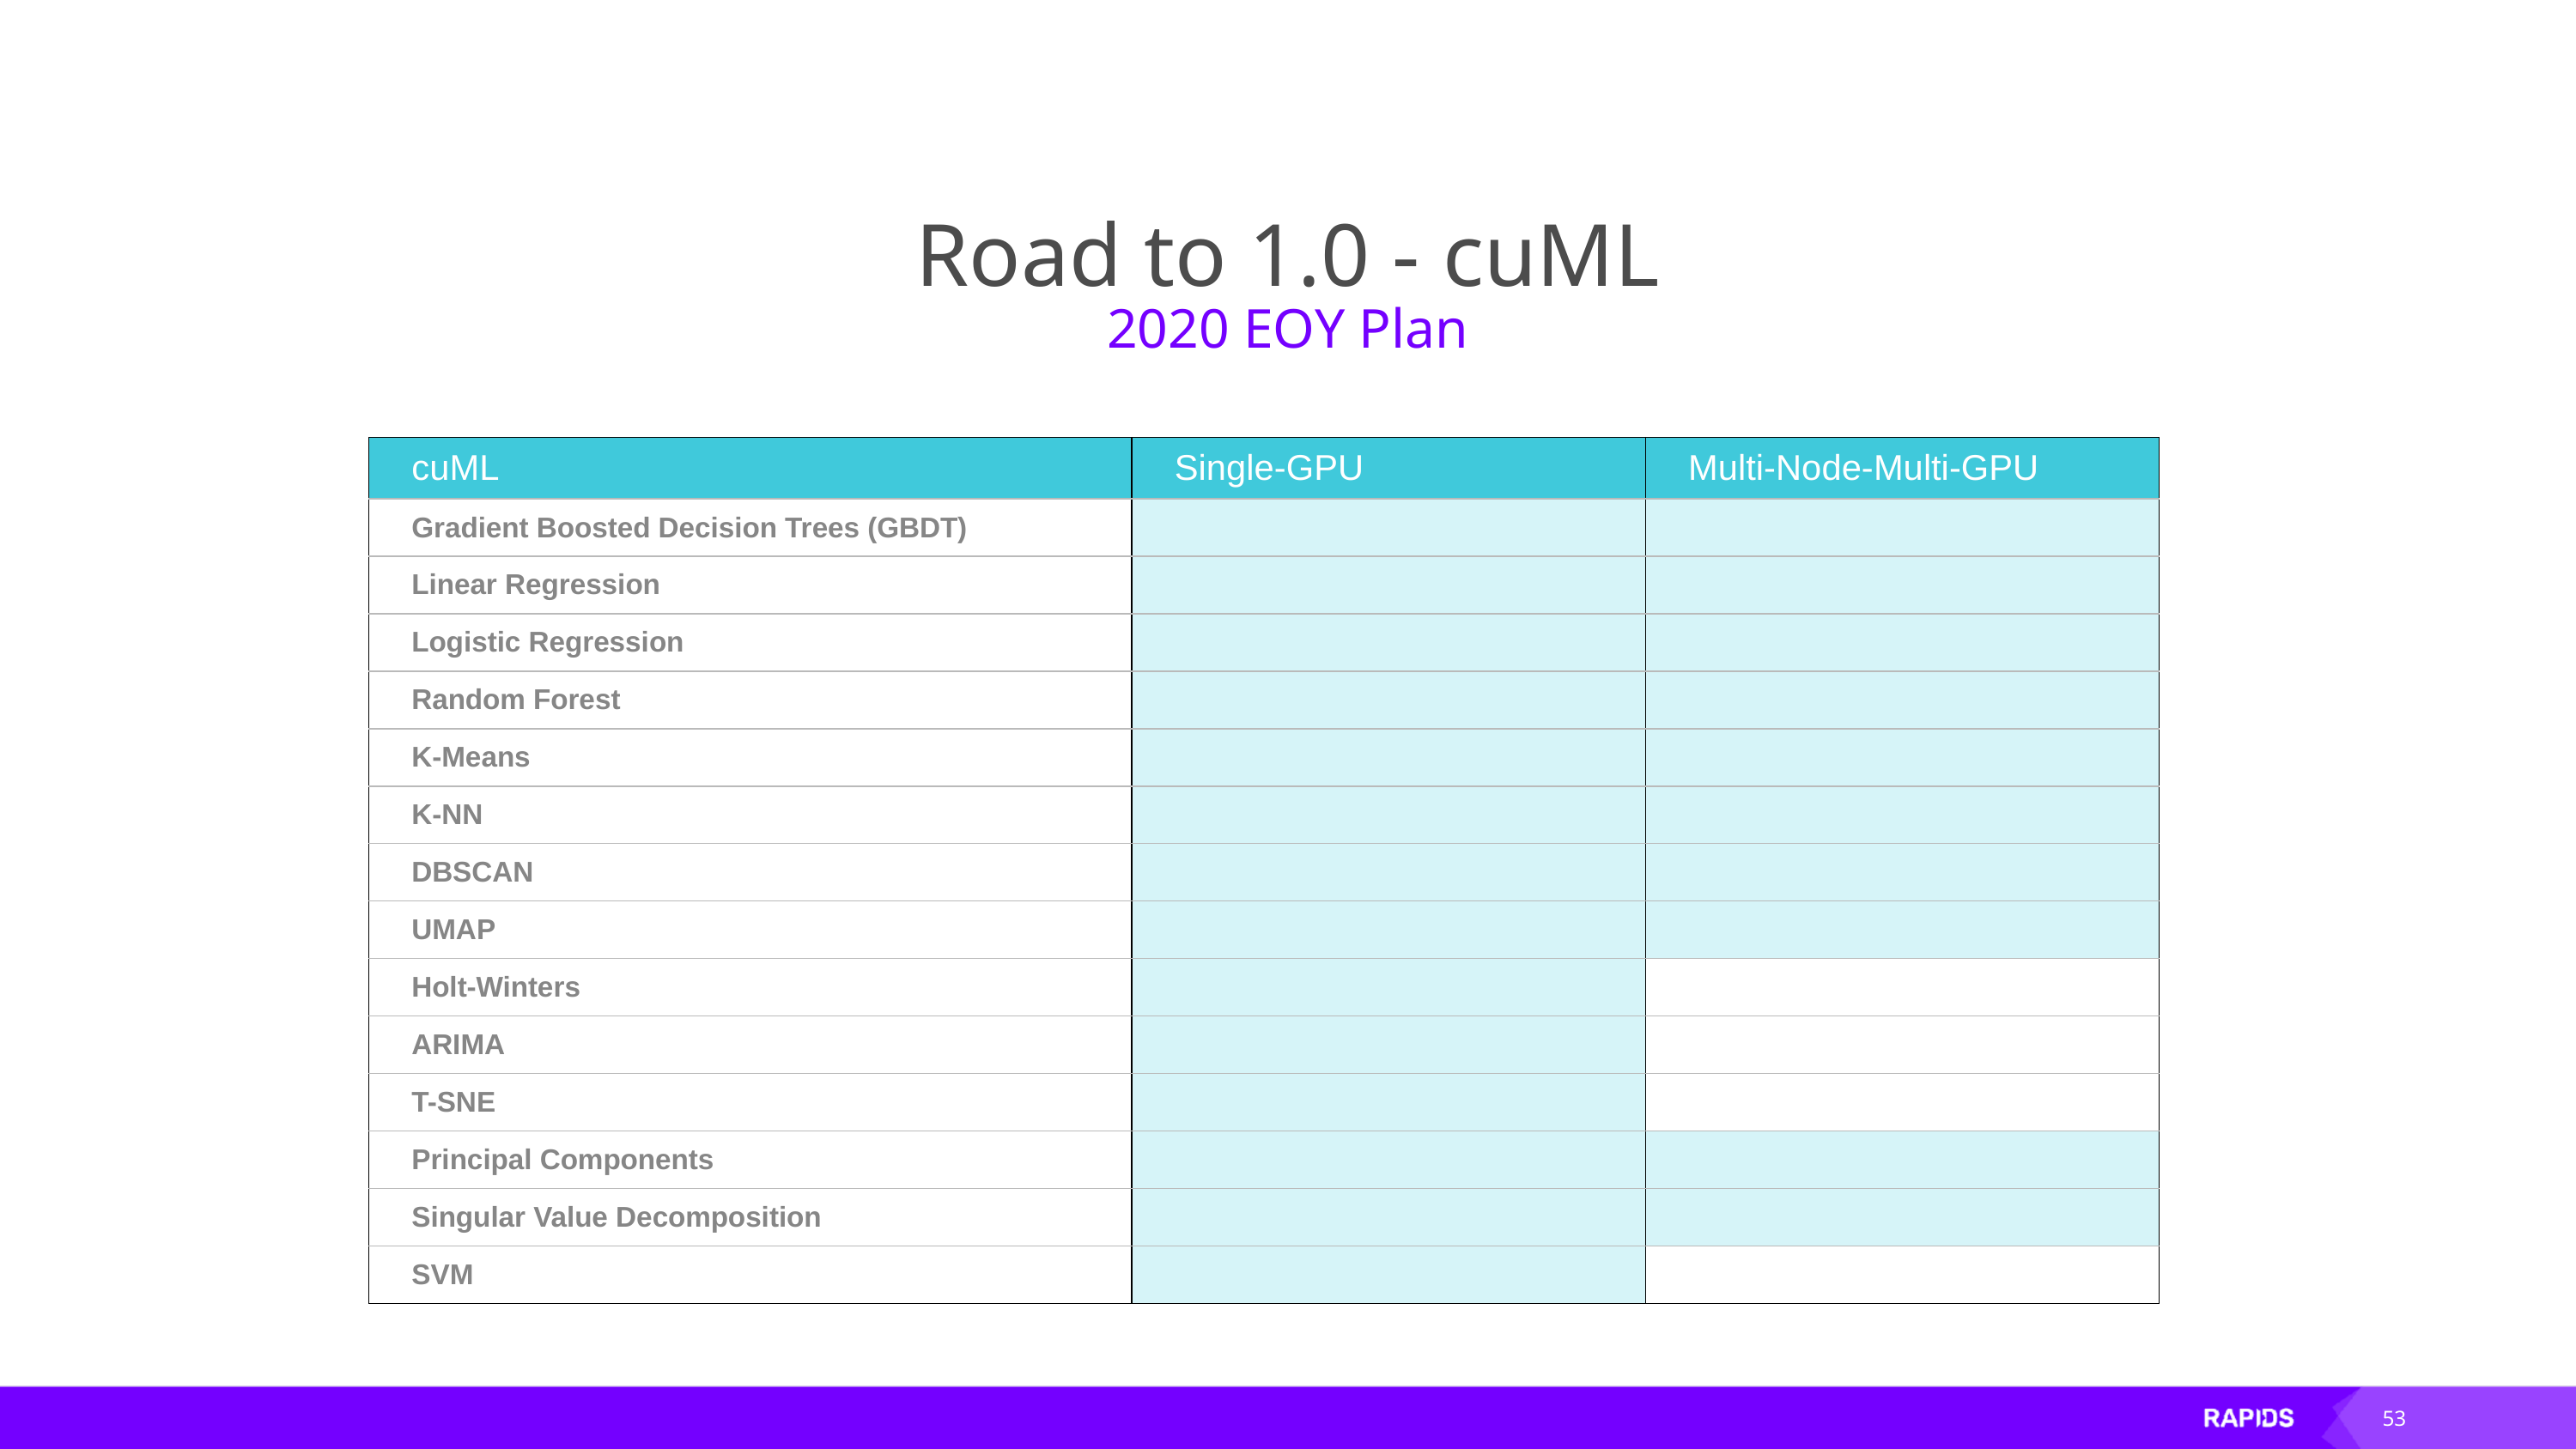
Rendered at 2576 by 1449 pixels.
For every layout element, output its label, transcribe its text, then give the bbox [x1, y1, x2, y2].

table_cell K-Means [369, 730, 1131, 785]
table_cell [1133, 901, 1645, 958]
table_cell Random Forest [369, 672, 1131, 728]
table_cell [1646, 901, 2159, 958]
table_cell Singular Value Decomposition [369, 1189, 1131, 1246]
table_cell SVM [369, 1246, 1131, 1303]
picture [0, 0, 2576, 1449]
table_cell Gradient Boosted Decision Trees (GBDT) [369, 500, 1131, 555]
table_header Single-GPU [1133, 438, 1645, 498]
table_cell Principal Components [369, 1131, 1131, 1188]
table_cell [1133, 1131, 1645, 1188]
table_cell K-NN [369, 787, 1131, 843]
table_cell Linear Regression [369, 557, 1131, 613]
table_cell UMAP [369, 901, 1131, 958]
table_header Multi-Node-Multi-GPU [1646, 438, 2159, 498]
table_cell [1133, 500, 1645, 555]
table_cell [1646, 672, 2159, 728]
table_cell [1133, 787, 1645, 843]
table_cell [1133, 1189, 1645, 1246]
table_cell [1646, 730, 2159, 785]
title Road to 1.0 - cuML [117, 173, 2459, 295]
table_cell [1646, 1131, 2159, 1188]
table_cell [1133, 844, 1645, 900]
table_cell DBSCAN [369, 844, 1131, 900]
table_cell [1646, 844, 2159, 900]
table_cell [1133, 1074, 1645, 1131]
table_cell [1133, 1016, 1645, 1073]
table_cell [1646, 959, 2159, 1016]
table_cell [1646, 1246, 2159, 1303]
table_cell [1646, 1074, 2159, 1131]
table_cell [1646, 500, 2159, 555]
table_cell Logistic Regression [369, 615, 1131, 670]
table_cell [1133, 730, 1645, 785]
table_cell T-SNE [369, 1074, 1131, 1131]
list 2020 EOY Plan [117, 295, 2459, 419]
table_header cuML [369, 438, 1131, 498]
table_cell [1133, 672, 1645, 728]
table_cell Holt-Winters [369, 959, 1131, 1016]
table_cell [1133, 615, 1645, 670]
table_cell [1133, 1246, 1645, 1303]
table_cell [1646, 615, 2159, 670]
table_cell [1133, 557, 1645, 613]
table_cell [1646, 787, 2159, 843]
table_cell [1646, 557, 2159, 613]
table_cell [1133, 959, 1645, 1016]
table_cell ARIMA [369, 1016, 1131, 1073]
table_cell [1646, 1016, 2159, 1073]
table_cell [1646, 1189, 2159, 1246]
